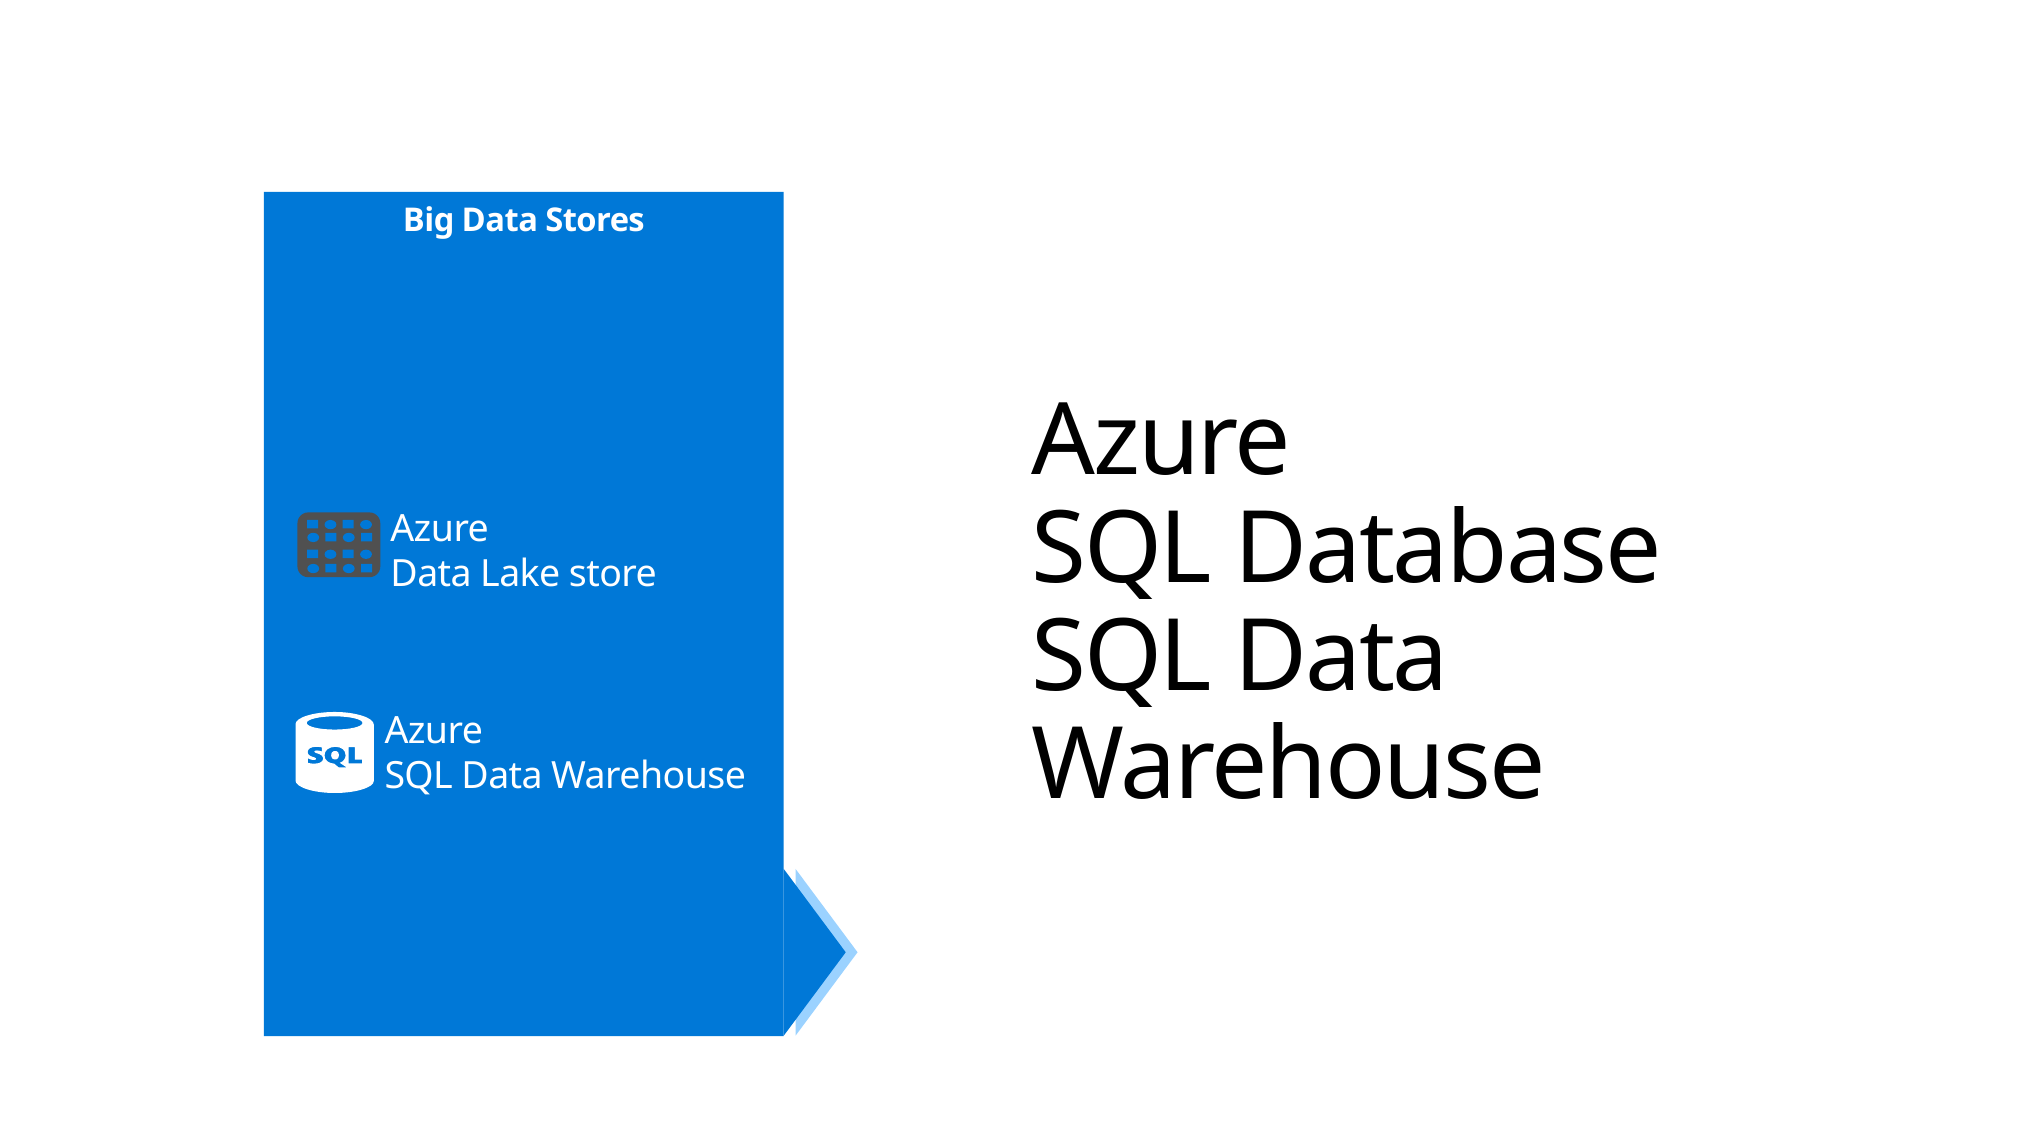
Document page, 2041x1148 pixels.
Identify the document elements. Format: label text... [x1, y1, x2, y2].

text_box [263, 191, 858, 1037]
title Azure SQL Database SQL Data Warehouse [1007, 373, 1994, 525]
